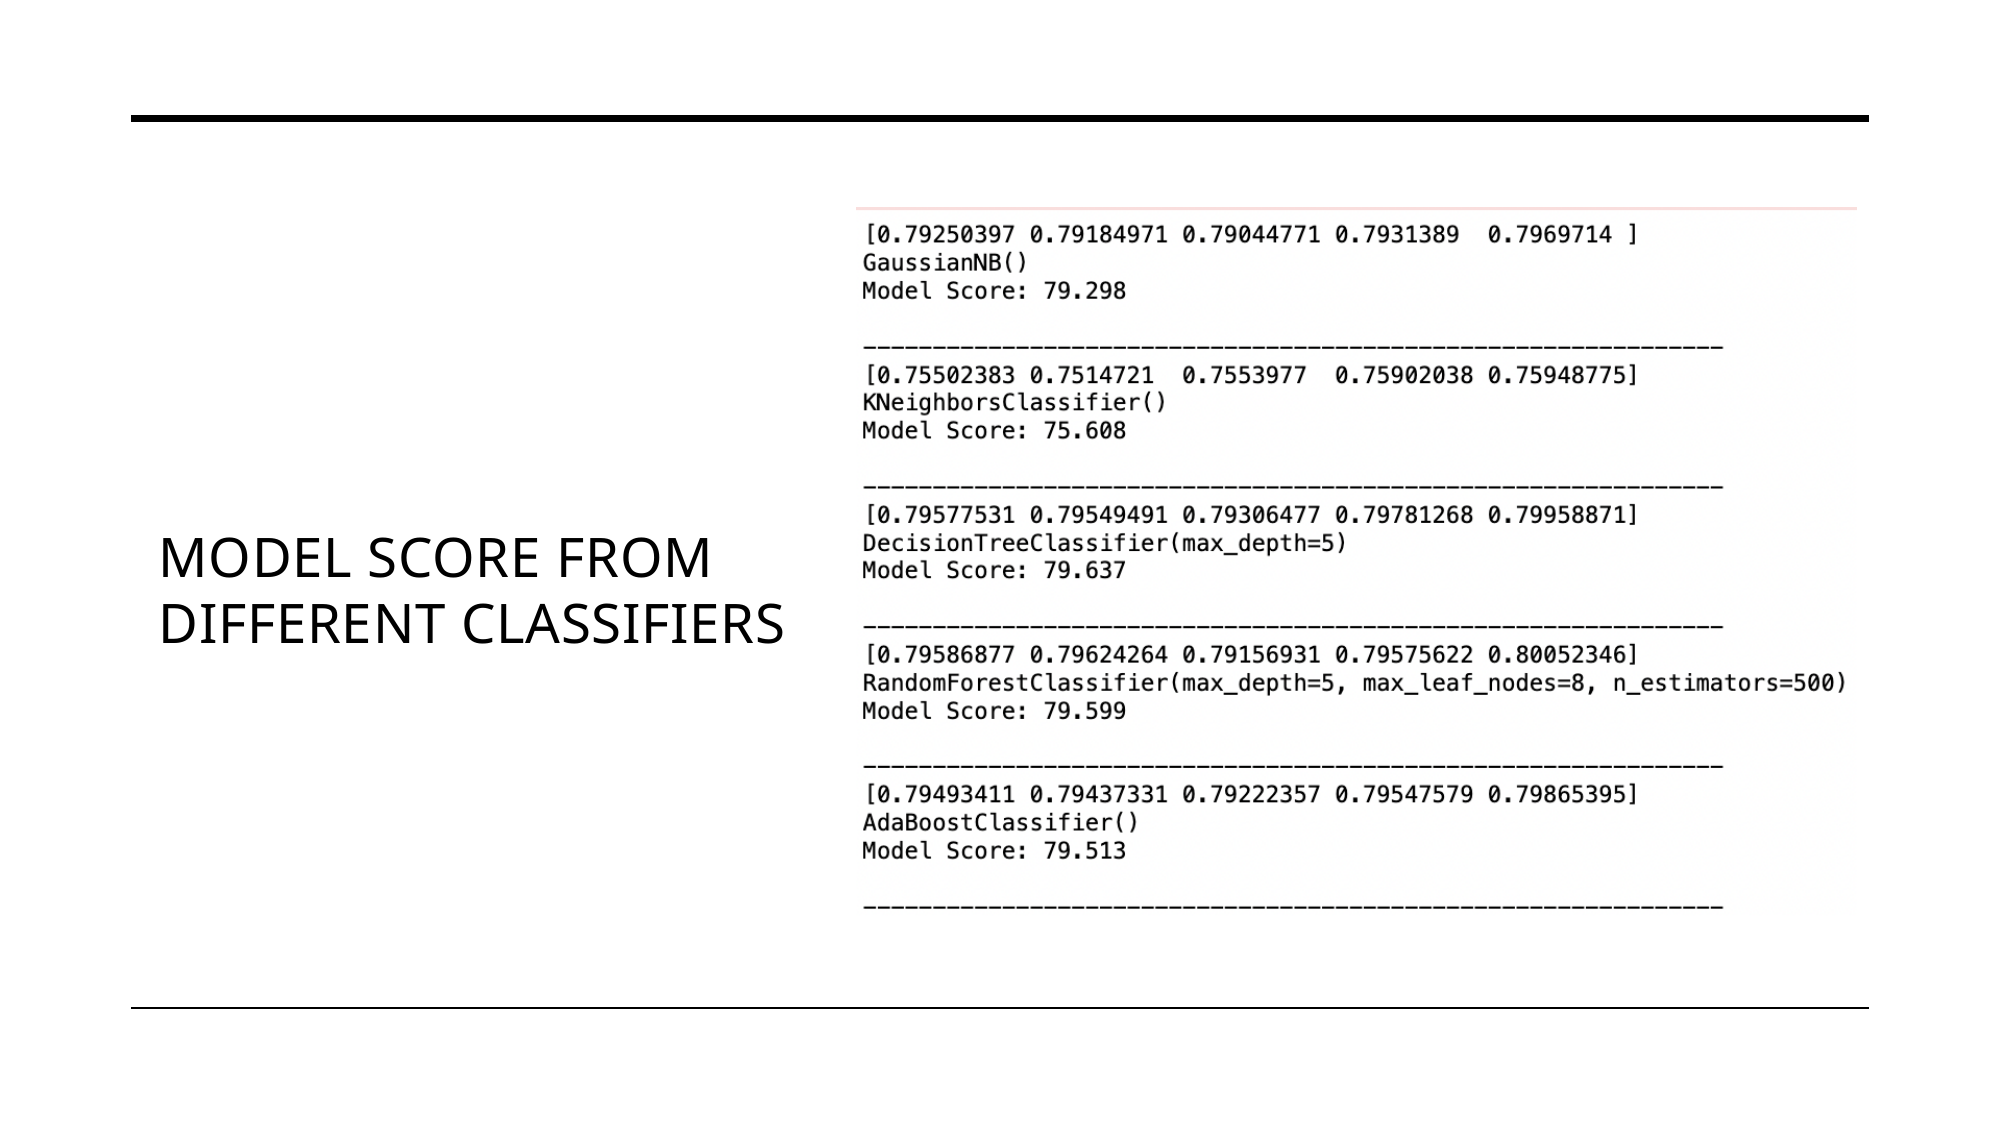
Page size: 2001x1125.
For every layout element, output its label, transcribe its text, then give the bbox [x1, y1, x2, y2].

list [856, 207, 1857, 916]
title Model score from different classifiers [143, 461, 815, 663]
